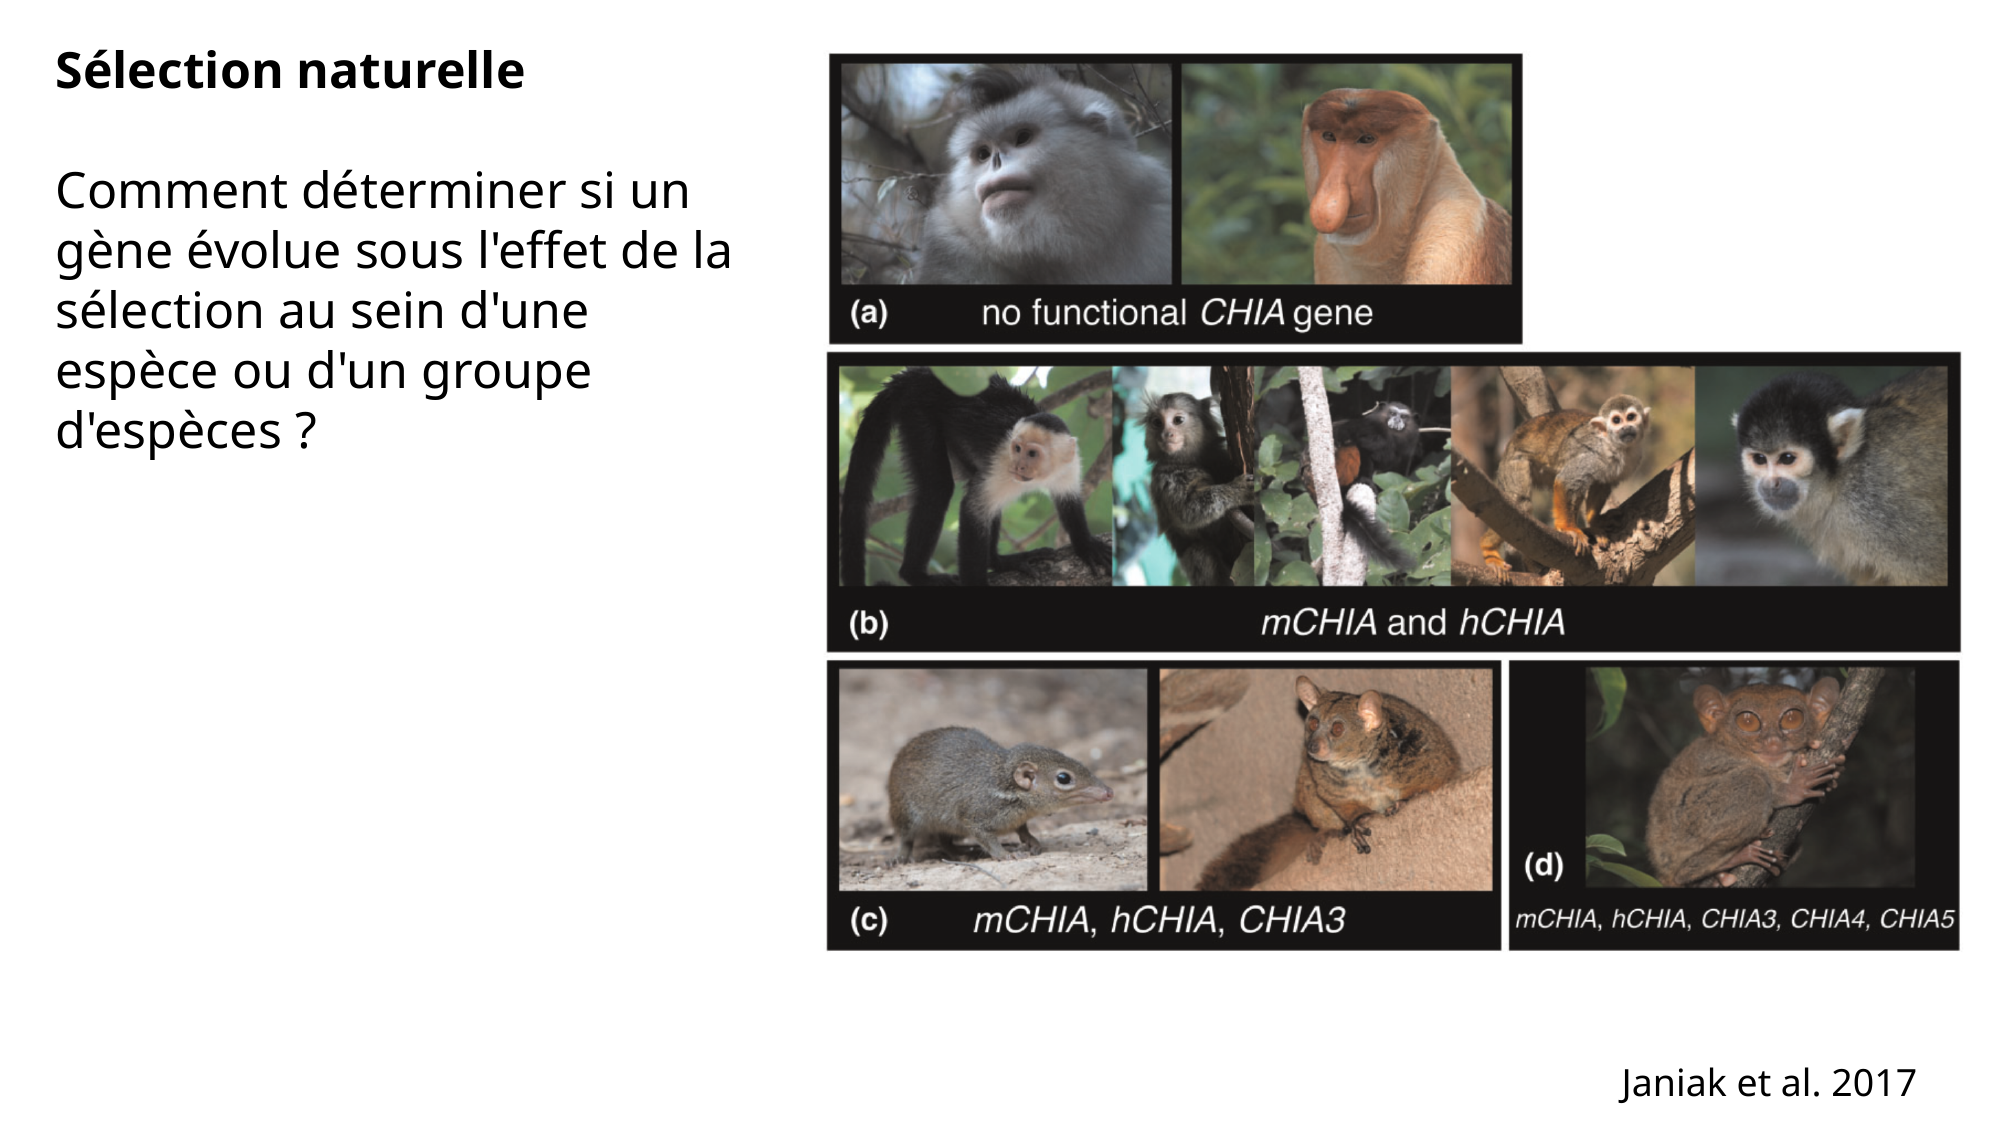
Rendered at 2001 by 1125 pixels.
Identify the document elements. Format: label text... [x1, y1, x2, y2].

text_box Sélection naturelle Comment déterminer si un gène évolue sous l'effet de la sélection au sein d'une espèce ou d'un groupe d'espèces ? [41, 30, 768, 466]
picture [808, 30, 1981, 964]
text_box Janiak et al. 2017 [1606, 1051, 1933, 1112]
